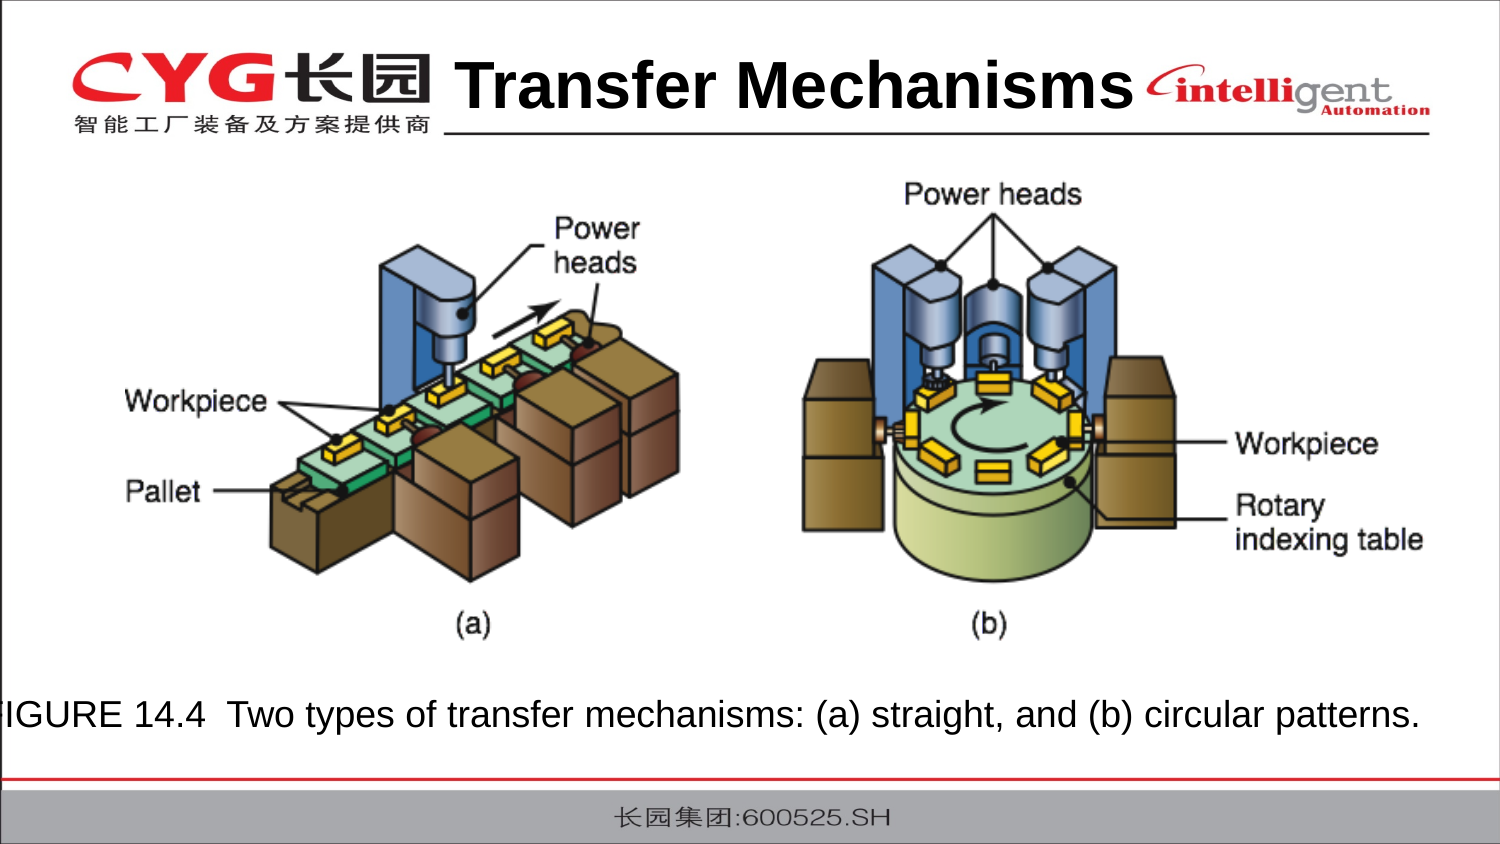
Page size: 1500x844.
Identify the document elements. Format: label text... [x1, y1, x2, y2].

picture [0, 0, 1500, 844]
text_box Transfer Mechanisms [439, 34, 1205, 130]
text_box FIGURE 14.4 Two types of transfer mechanisms: (a) straight, and (b) circular patterns. [0, 689, 1422, 736]
